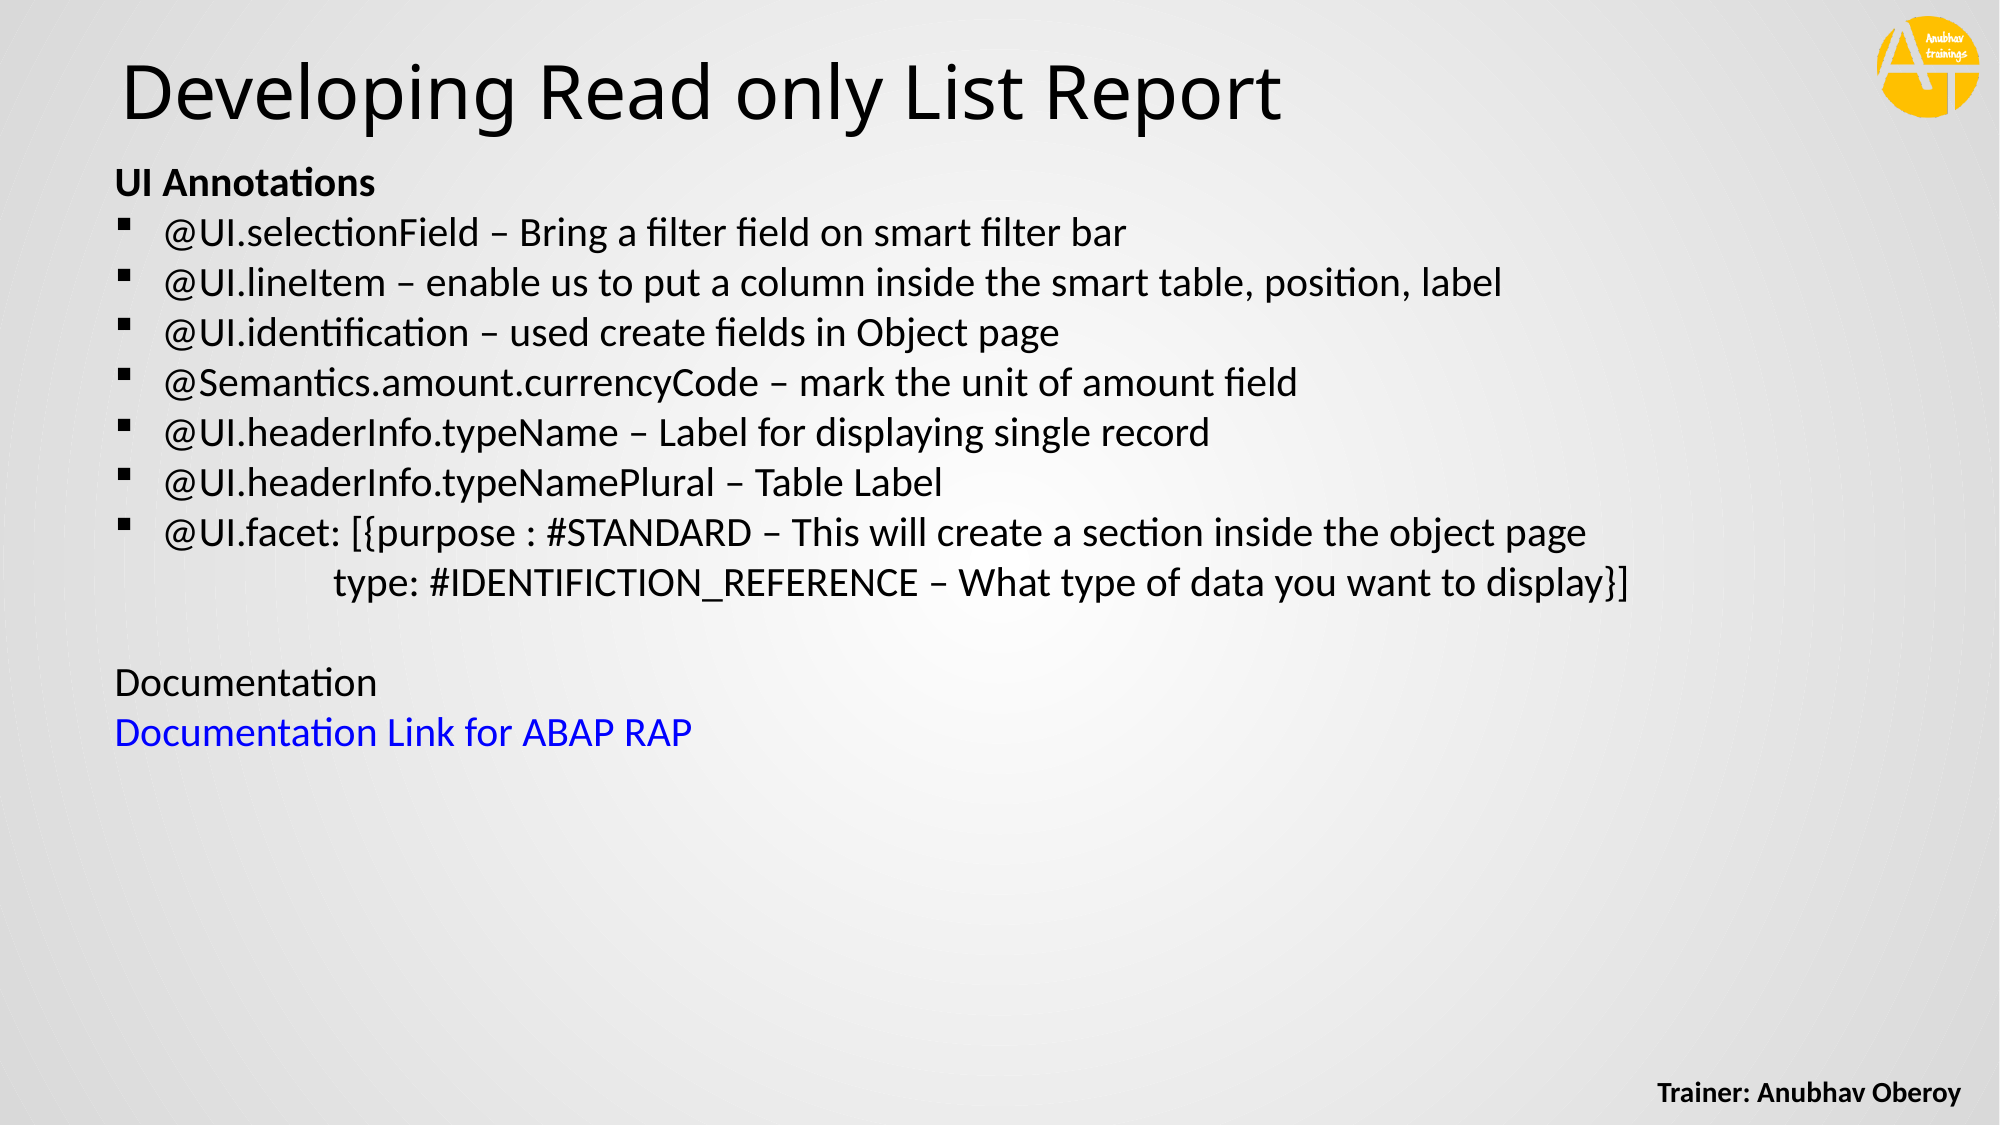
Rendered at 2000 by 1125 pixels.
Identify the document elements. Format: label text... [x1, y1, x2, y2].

picture [1866, 9, 1985, 126]
text_box UI Annotations @UI.selectionField – Bring a filter field on smart filter bar @UI.lineItem – enable us to put a column inside the smart table, position, label @UI.identification – used create fields in Object page @Semantics.amount.currencyCode – mark the unit of amount field @UI.headerInfo.typeName – Label for displaying single record @UI.headerInfo.typeNamePlural – Table Label @UI.facet: [{purpose : #STANDARD – This will create a section inside the object page type: #IDENTIFICTION_REFERENCE – What type of data you want to display}] Documentation Documentation Link for ABAP RAP [99, 147, 1668, 763]
footer Trainer: Anubhav Oberoy [1625, 1061, 1994, 1121]
title Developing Read only List Report [99, 30, 1900, 148]
